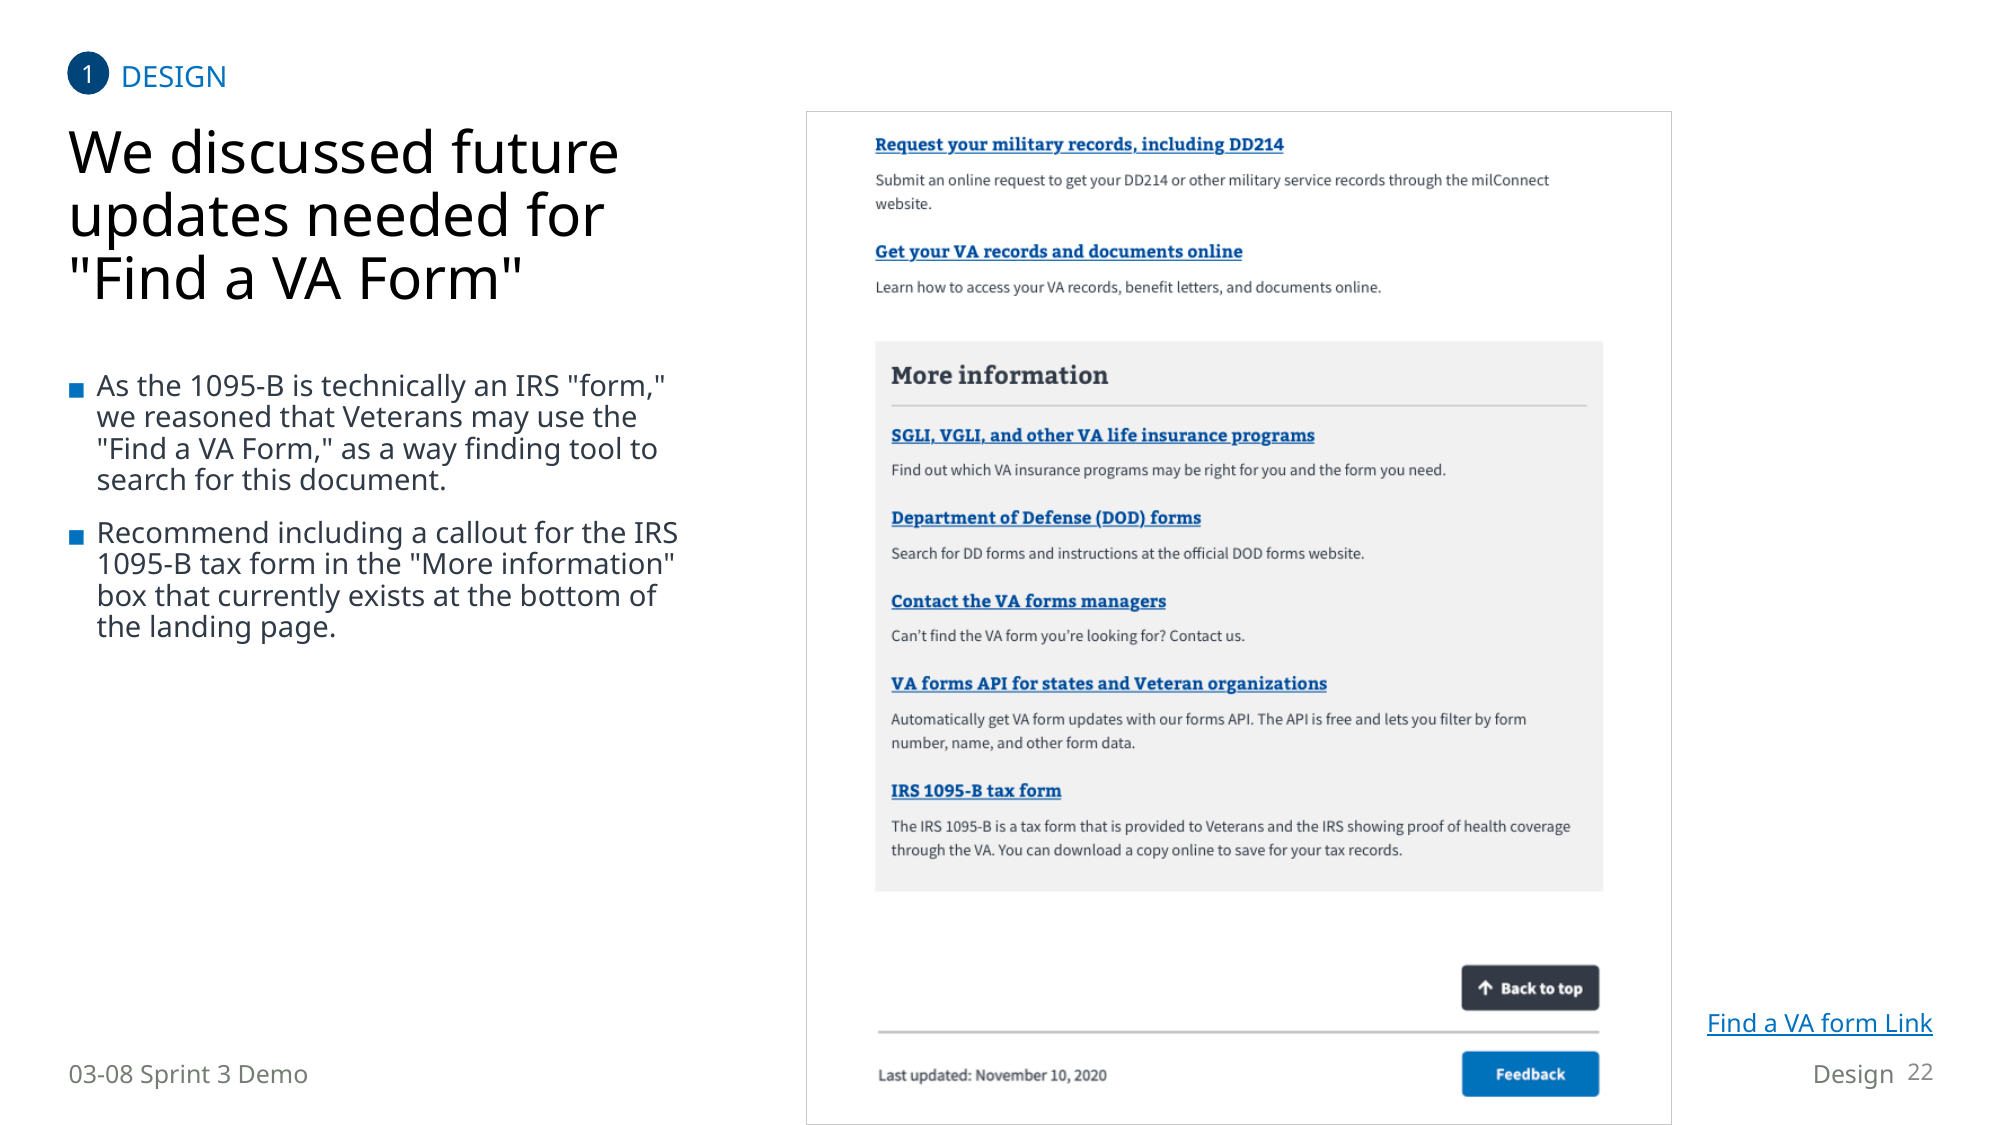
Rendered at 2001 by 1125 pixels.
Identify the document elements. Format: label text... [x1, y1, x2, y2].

text_box 03-08 Sprint 3 Demo [68, 1051, 516, 1097]
list As the 1095-B is technically an IRS "form," we reasoned that Veterans may use the "Find a VA Form," as a way finding tool to search for this document. Recommend including a callout for the IRS 1095-B tax form in the "More information" box that currently exists at the bottom of the landing page. [51, 363, 721, 885]
text_box Design [1785, 1051, 1910, 1097]
picture [805, 111, 1673, 1125]
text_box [67, 50, 913, 112]
text_box Find a VA form Link [1676, 999, 1949, 1049]
text_box 22 [1882, 1049, 1949, 1103]
text_box We discussed future updates needed for "Find a VA Form" [68, 123, 680, 239]
